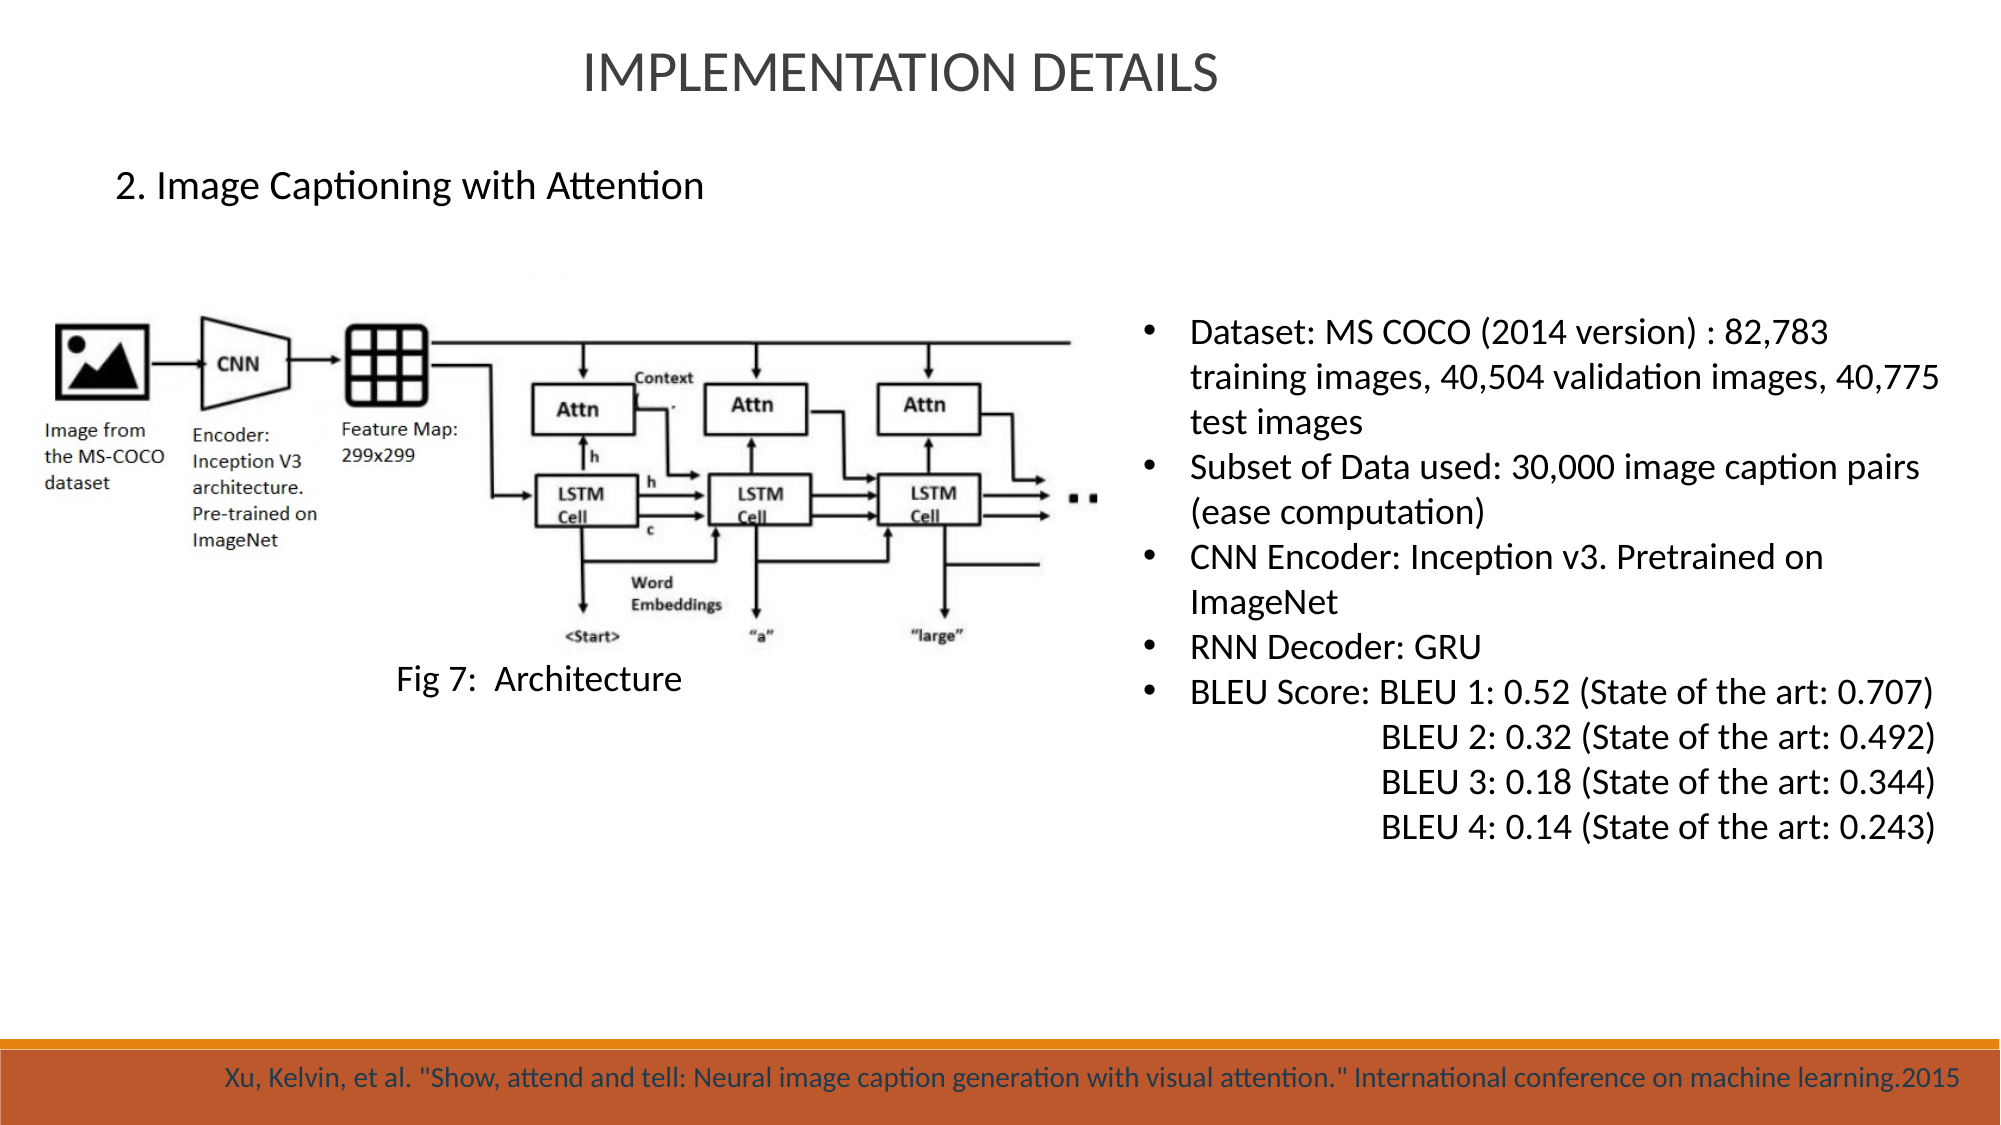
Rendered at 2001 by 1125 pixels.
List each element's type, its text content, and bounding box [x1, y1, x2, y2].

text_box Dataset: MS COCO (2014 version) : 82,783 training images, 40,504 validation images, 40,775 test images Subset of Data used: 30,000 image caption pairs (ease computation) CNN Encoder: Inception v3. Pretrained on ImageNet RNN Decoder: GRU BLEU Score: BLEU 1: 0.52 (State of the art: 0.707) BLEU 2: 0.32 (State of the art: 0.492) BLEU 3: 0.18 (State of the art: 0.344) BLEU 4: 0.14 (State of the art: 0.243) [1128, 299, 1964, 945]
text_box IMPLEMENTATION DETAILS [568, 25, 1235, 111]
text_box Xu, Kelvin, et al. "Show, attend and tell: Neural image caption generation with visual attention." International conference on machine learning.2015 [209, 1051, 2000, 1102]
text_box 2. Image Captioning with Attention [100, 149, 1702, 260]
picture [35, 276, 1109, 662]
text_box Fig 7: Architecture [381, 671, 698, 707]
